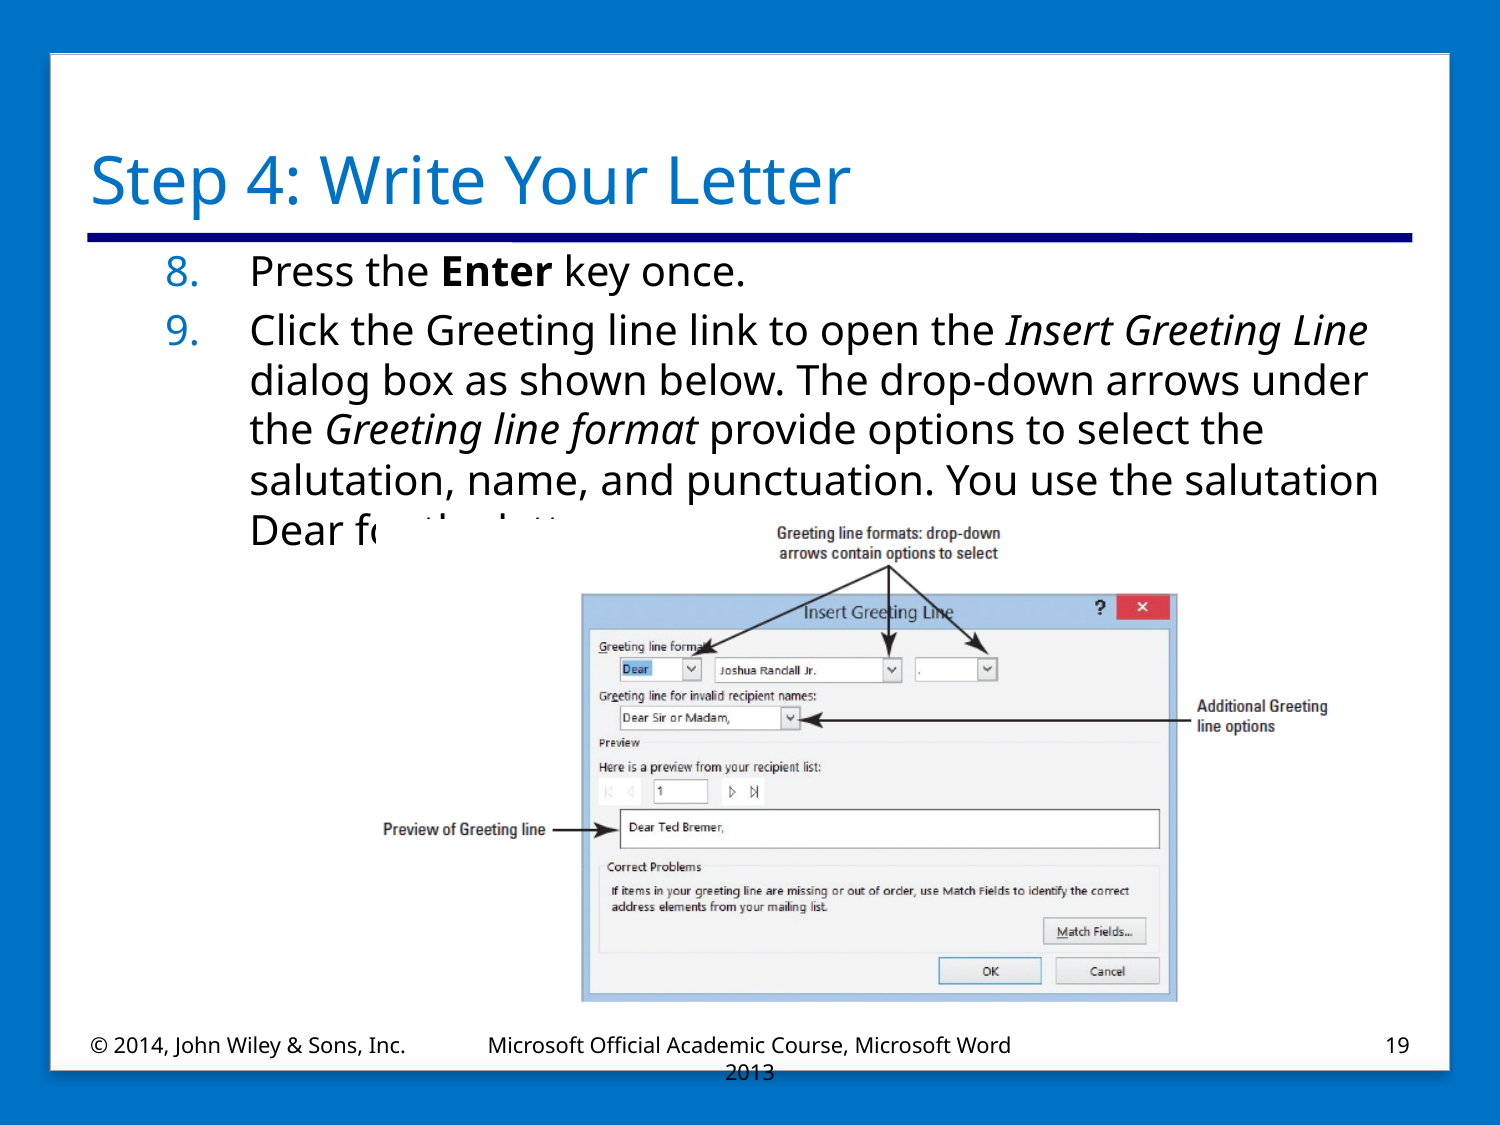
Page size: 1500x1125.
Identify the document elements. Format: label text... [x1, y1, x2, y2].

footer Microsoft Official Academic Course, Microsoft Word 2013 [449, 1024, 1051, 1103]
picture [376, 519, 1332, 1008]
slide_number 19 [1074, 1024, 1426, 1103]
slide_number © 2014, John Wiley & Sons, Inc. [74, 1024, 426, 1103]
list Press the Enter key once. Click the Greeting line link to open the Insert Greeting Line dialog box as shown below. The drop-down arrows under the Greeting line format provide options to select the salutation, name, and punctuation. You use the salutation Dear for the letter. [75, 237, 1425, 1063]
title Step 4: Write Your Letter [74, 74, 1426, 226]
